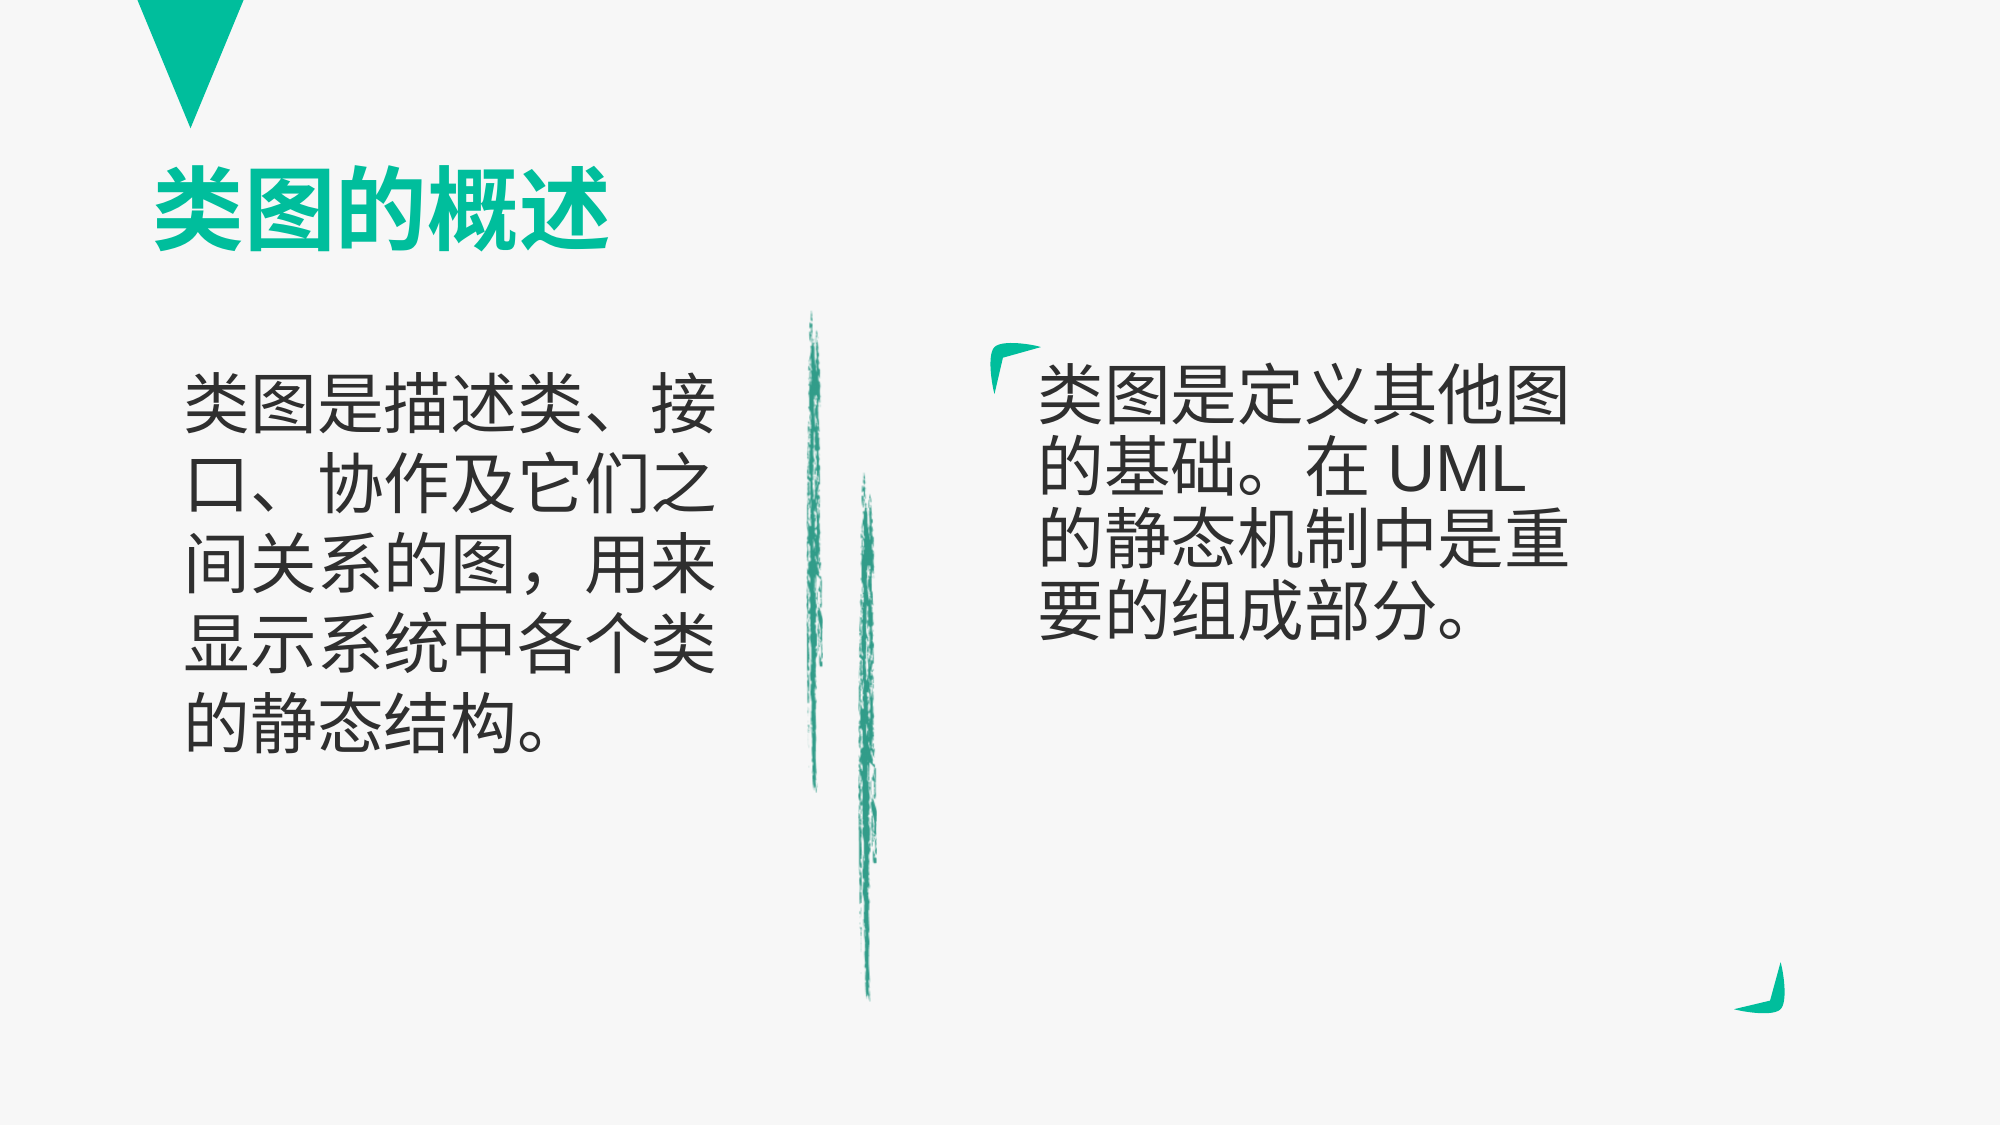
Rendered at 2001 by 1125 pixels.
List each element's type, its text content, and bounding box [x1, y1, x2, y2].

text_box 类图是描述类、接口、协作及它们之间关系的图，用来显示系统中各个类的静态结构。 [169, 354, 771, 770]
title 类图的概述 [137, 143, 1863, 285]
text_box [806, 310, 1785, 1014]
